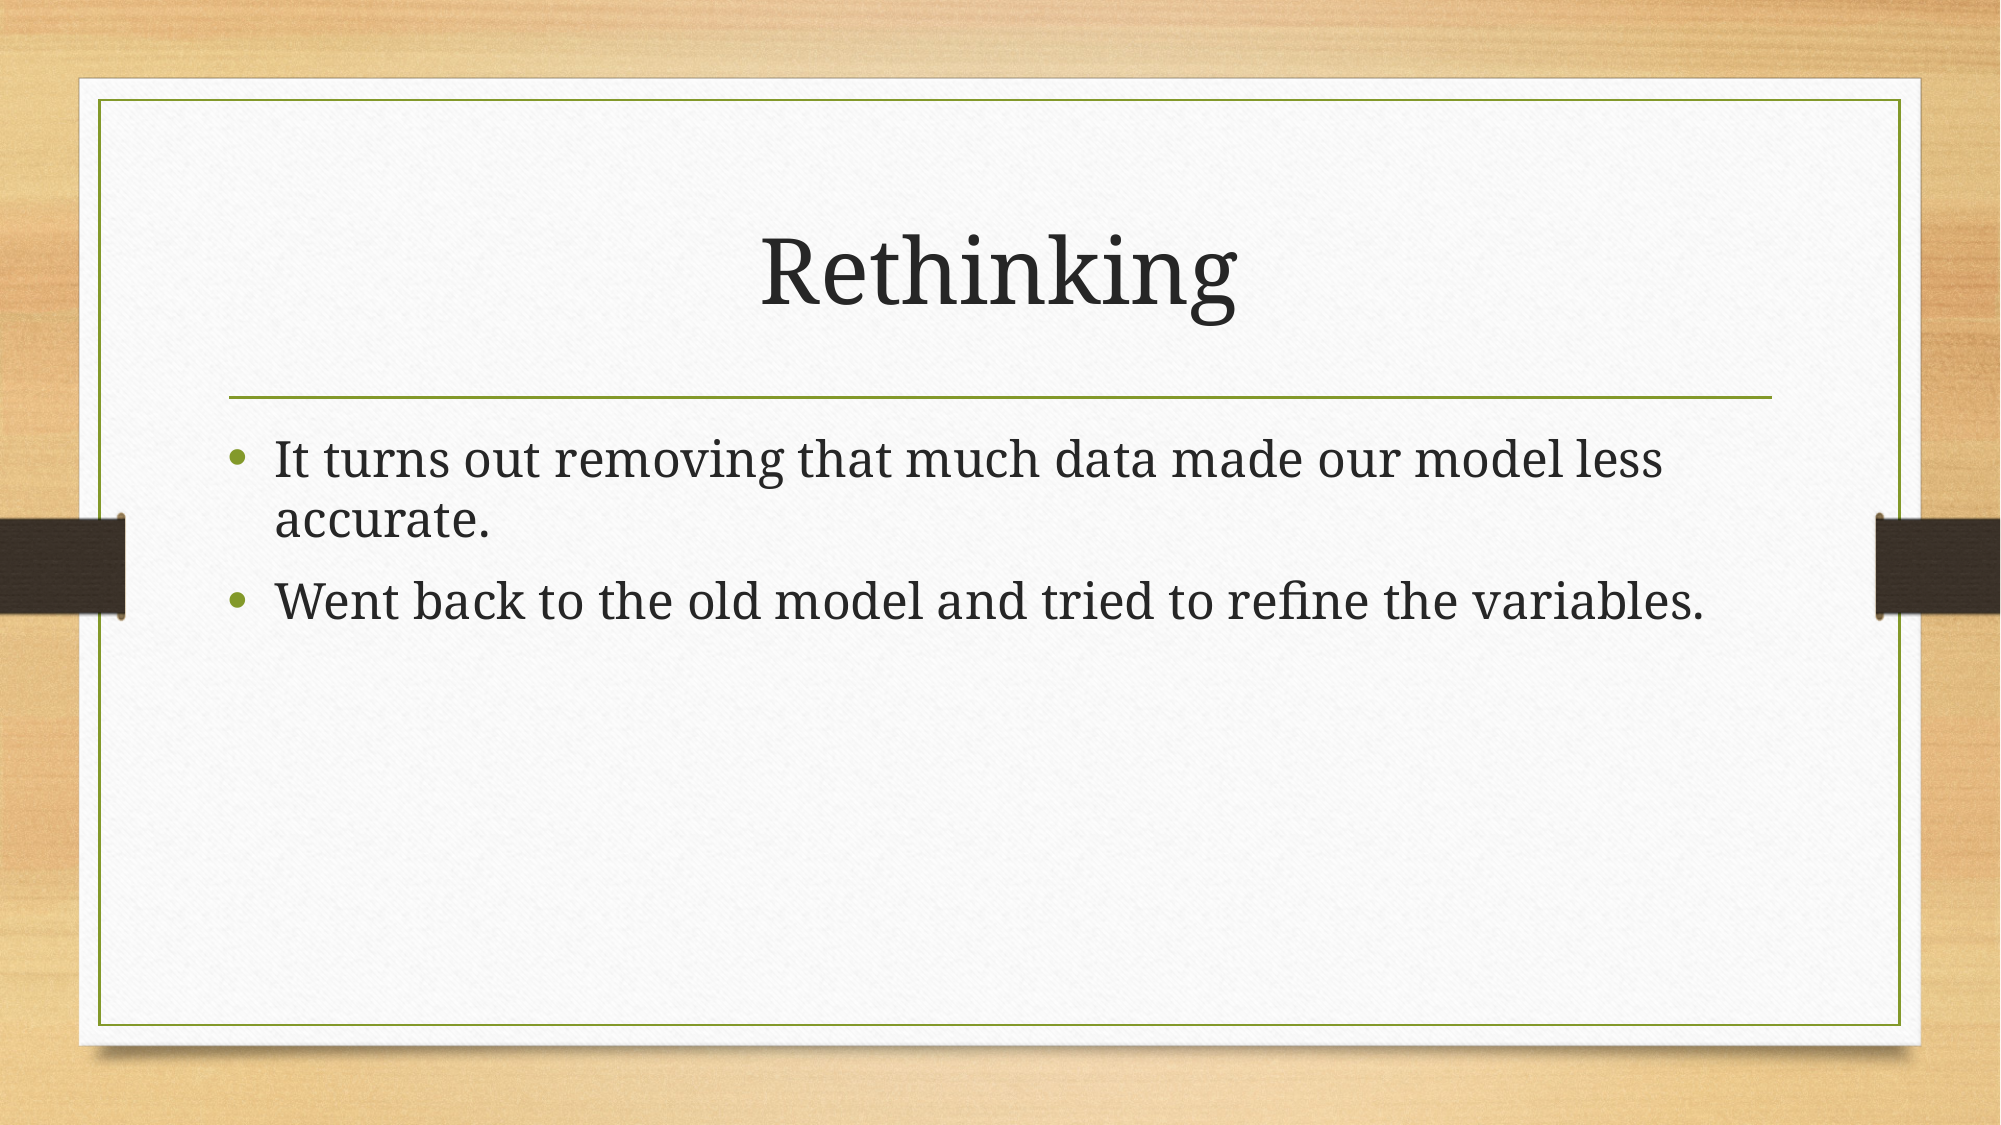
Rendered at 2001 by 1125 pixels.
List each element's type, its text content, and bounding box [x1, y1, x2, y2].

picture [0, 0, 2001, 1125]
title Rethinking [212, 161, 1788, 375]
list It turns out removing that much data made our model less accurate. Went back to the old model and tried to refine the variables. [212, 419, 1788, 964]
